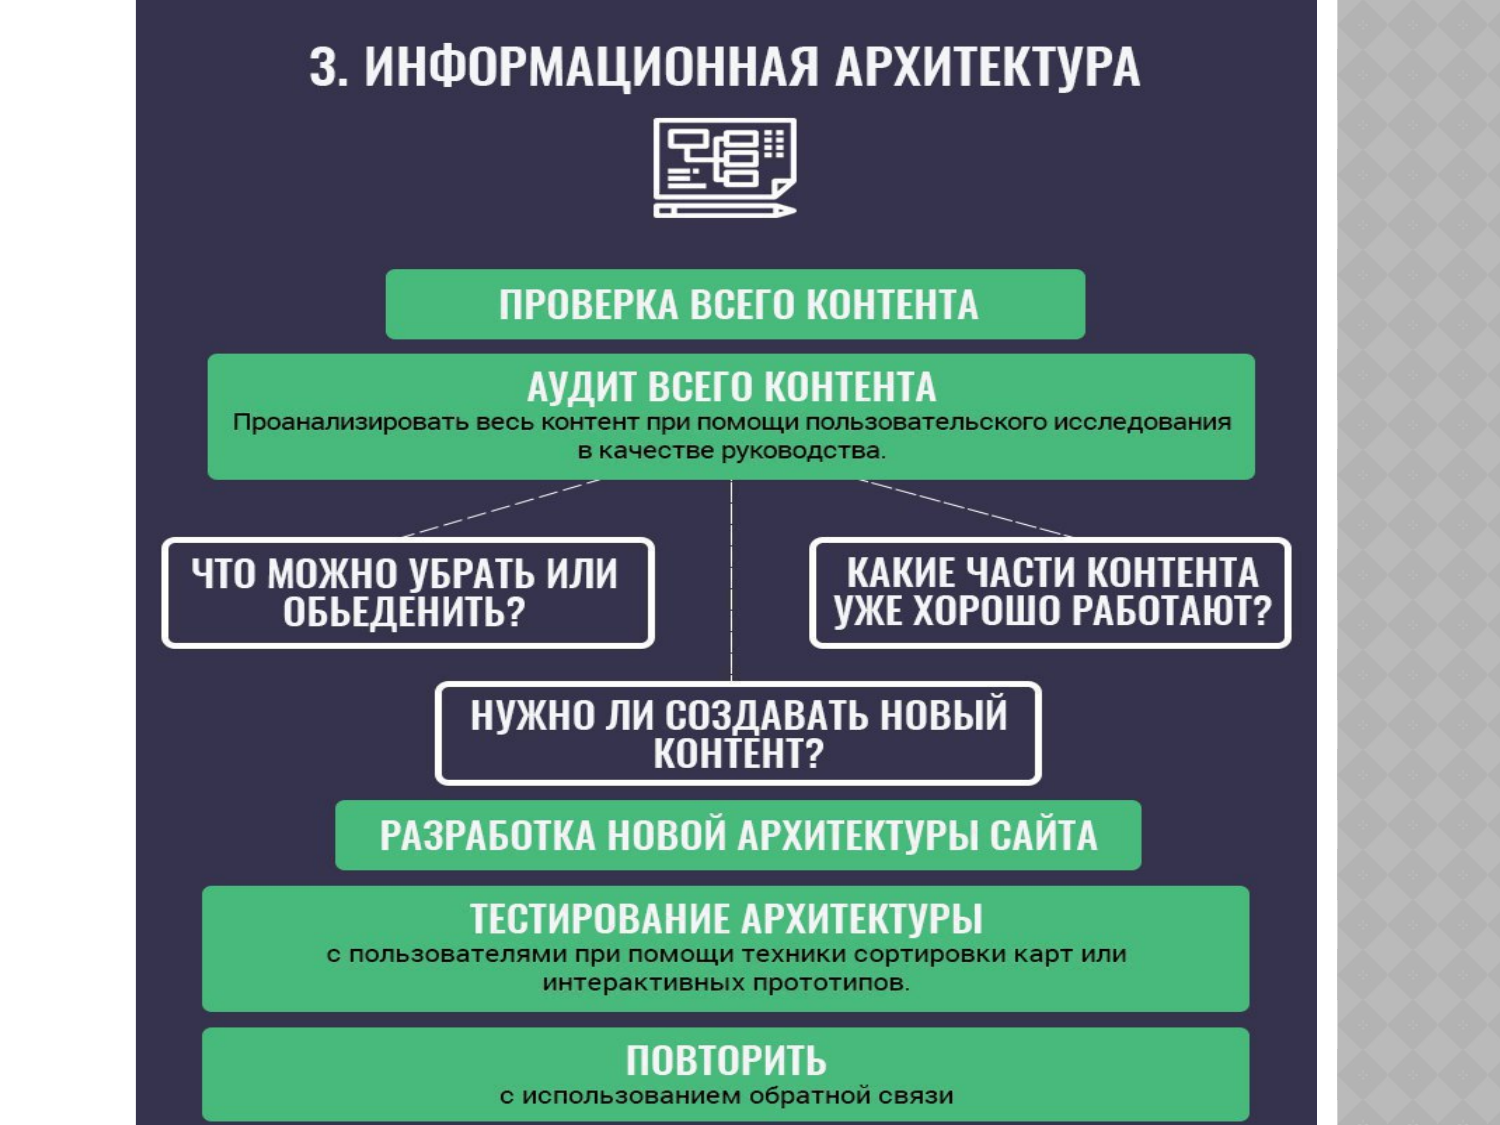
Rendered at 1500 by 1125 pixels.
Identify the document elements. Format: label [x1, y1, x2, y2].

picture [135, 0, 1318, 1125]
